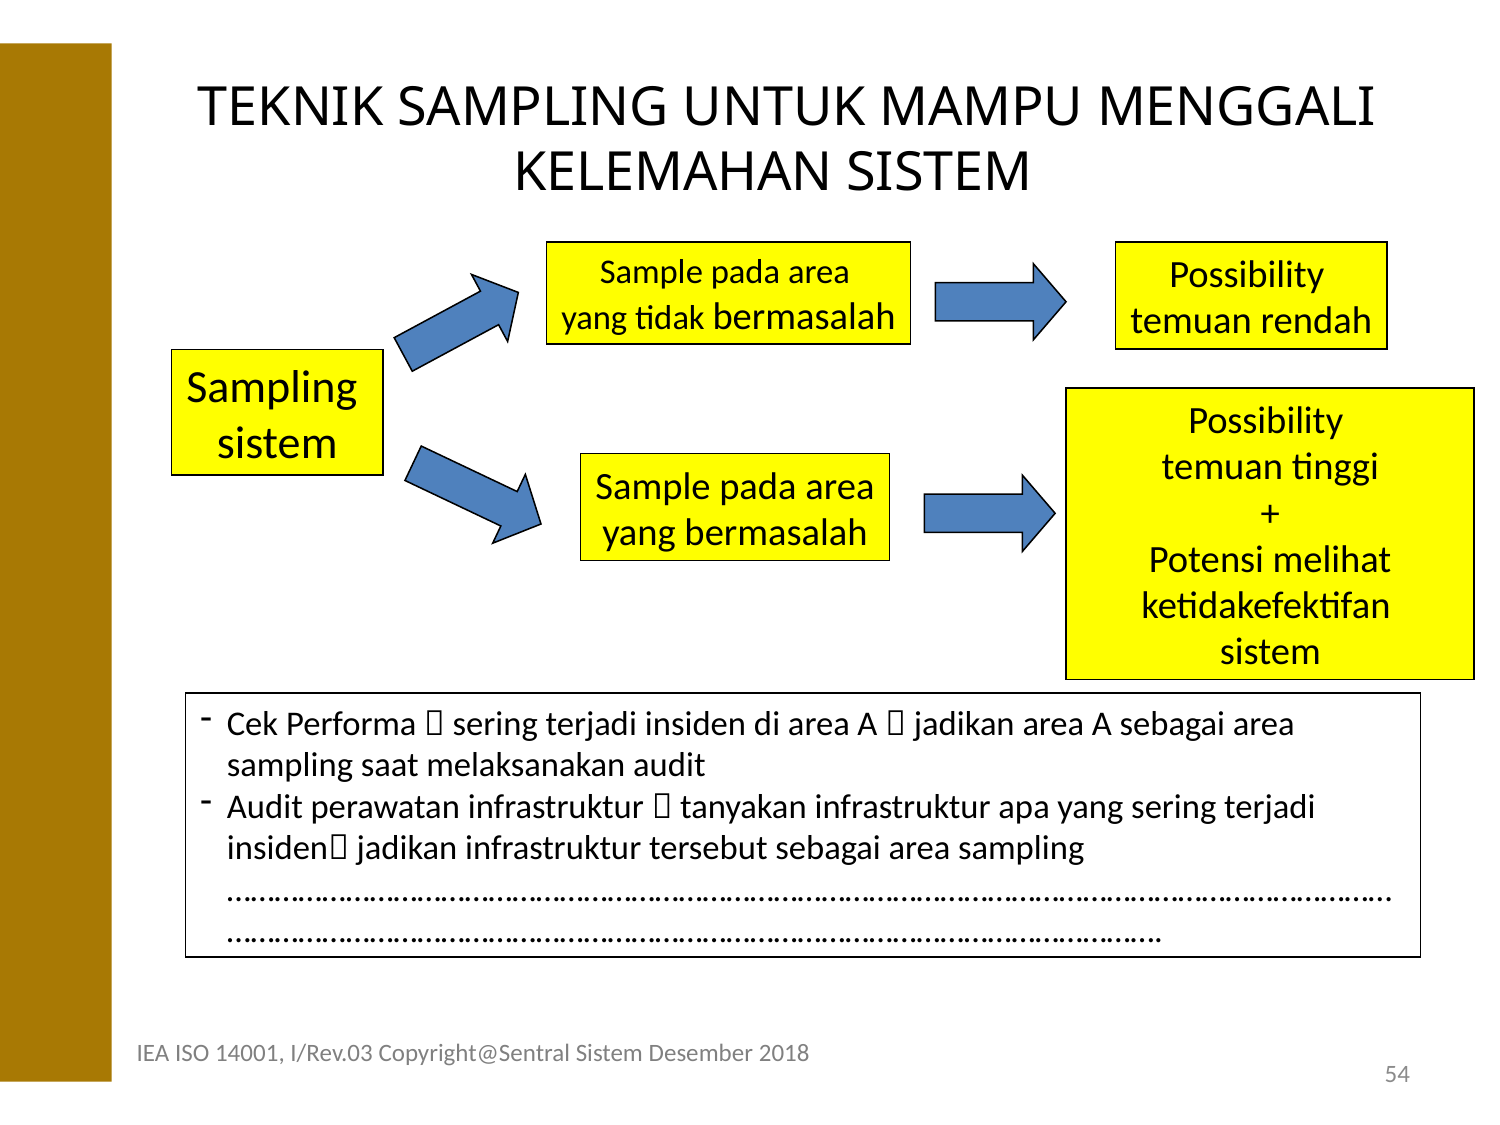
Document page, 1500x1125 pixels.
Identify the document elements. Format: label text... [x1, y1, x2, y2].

text_box Possibility temuan rendah [1115, 241, 1387, 349]
text_box [935, 263, 1067, 340]
text_box Sample pada area yang tidak bermasalah [546, 241, 911, 345]
text_box IEA ISO 14001, I/Rev.03 Copyright@Sentral Sistem Desember 2018 [121, 1028, 910, 1089]
text_box Sample pada area yang bermasalah [580, 453, 890, 561]
title TEKNIK SAMPLING UNTUK MAMPU MENGGALI KELEMAHAN SISTEM [114, 50, 1462, 224]
text_box [404, 446, 542, 544]
text_box Sampling sistem [171, 349, 383, 475]
text_box Cek Performa  sering terjadi insiden di area A  jadikan area A sebagai area sampling saat melaksanakan audit Audit perawatan infrastruktur  tanyakan infrastruktur apa yang sering terjadi insiden jadikan infrastruktur tersebut sebagai area sampling …………………………………………………………………………………………………………………………………………………………………………………………………………………………………………. [185, 693, 1421, 958]
text_box [924, 475, 1056, 552]
text_box [0, 41, 114, 1084]
slide_number 54 [1074, 1042, 1425, 1103]
text_box [394, 274, 519, 372]
text_box Possibility temuan tinggi + Potensi melihat ketidakefektifan sistem [1066, 387, 1475, 680]
